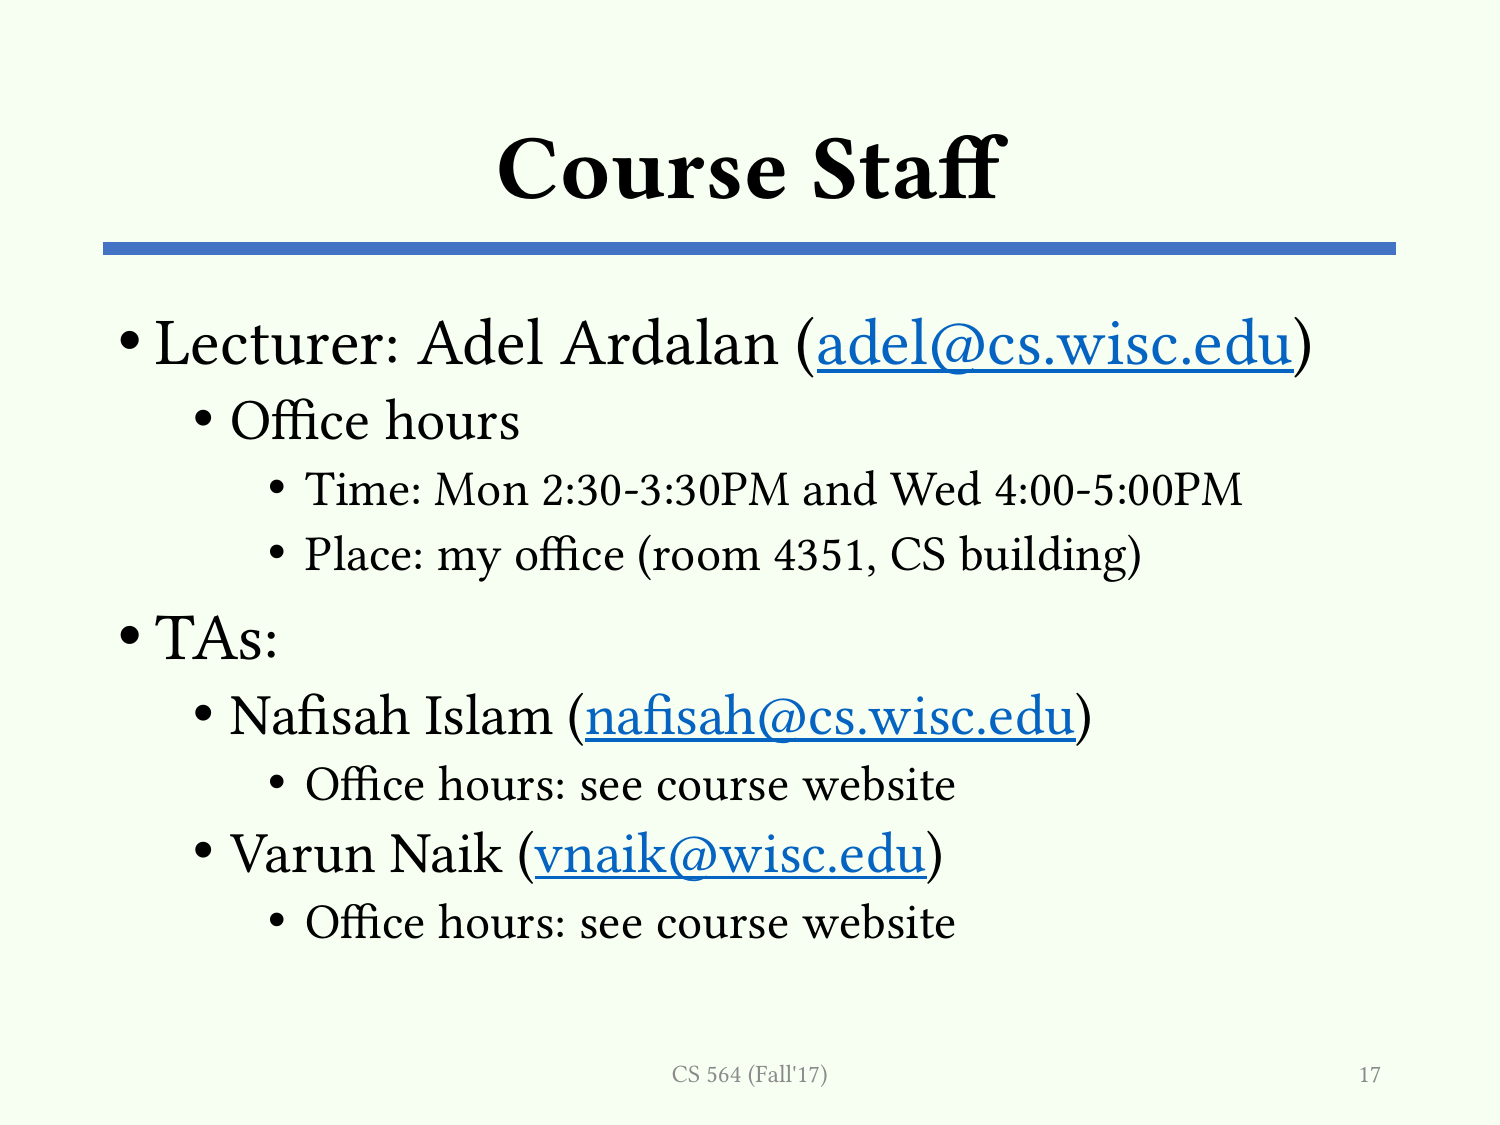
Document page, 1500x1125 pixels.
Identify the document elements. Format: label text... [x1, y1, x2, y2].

list Lecturer: Adel Ardalan (adel@cs.wisc.edu) Office hours Time: Mon 2:30-3:30PM and Wed 4:00-5:00PM Place: my office (room 4351, CS building) TAs: Nafisah Islam (nafisah@cs.wisc.edu) Office hours: see course website Varun Naik (vnaik@wisc.edu) Office hours: see course website [103, 299, 1397, 1014]
footer CS 564 (Fall'17) [496, 1042, 1004, 1103]
slide_number 17 [1059, 1042, 1397, 1103]
title Course Staff [103, 59, 1397, 278]
